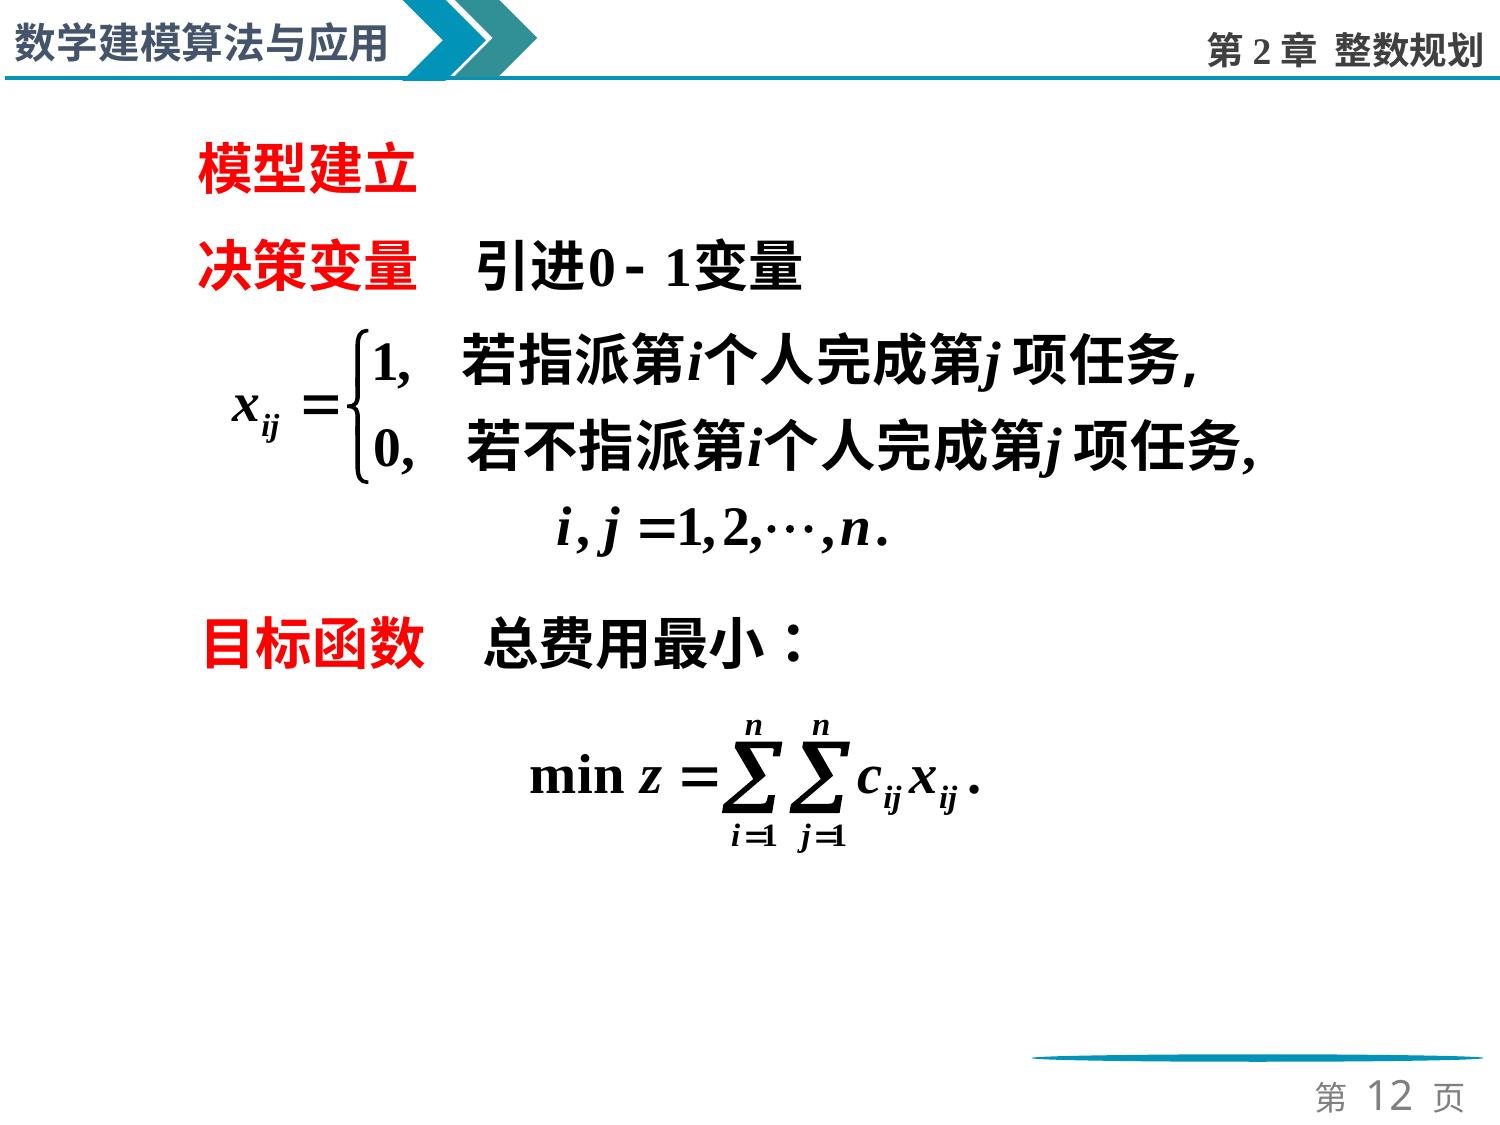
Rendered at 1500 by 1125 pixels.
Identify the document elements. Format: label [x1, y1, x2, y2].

text_box [85, 606, 1381, 1070]
text_box [85, 132, 1357, 606]
